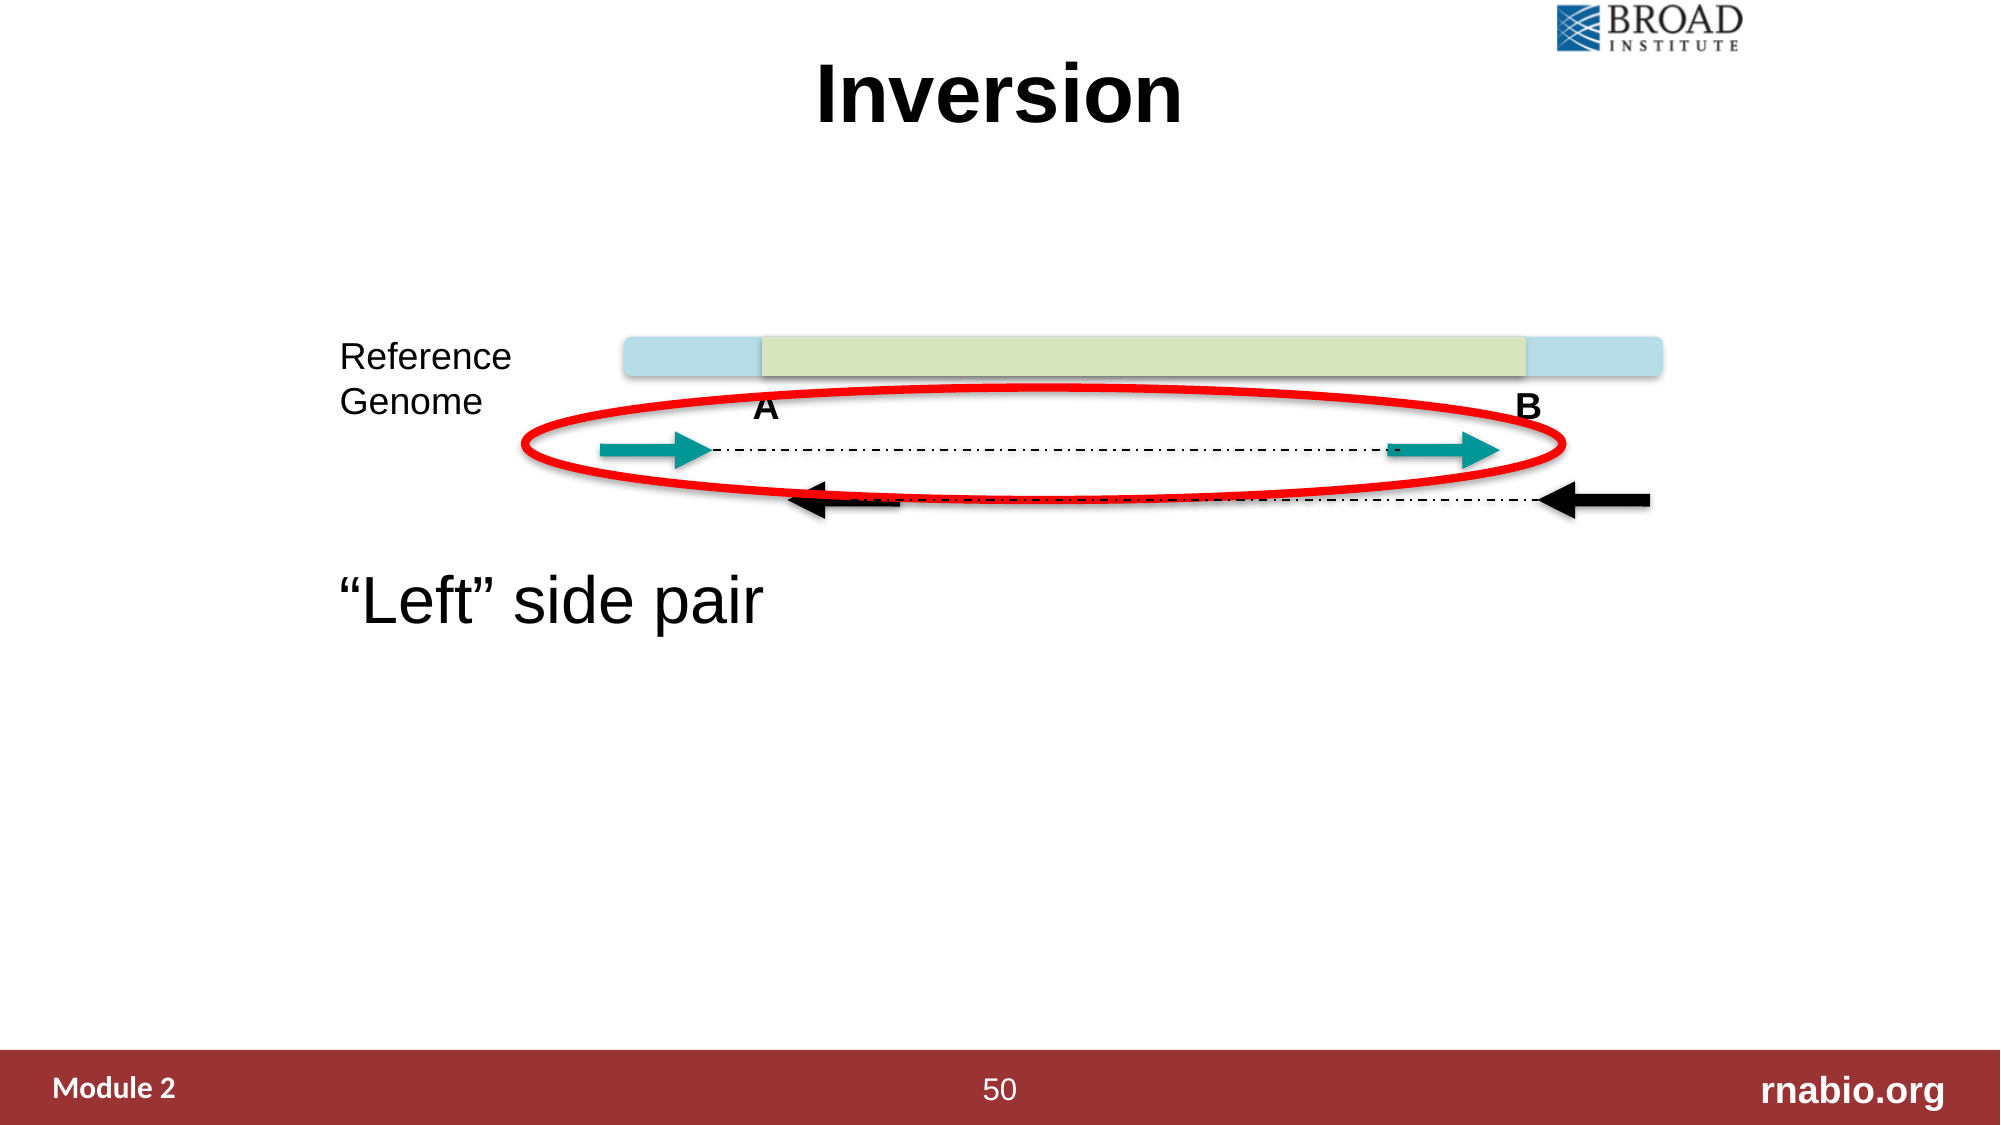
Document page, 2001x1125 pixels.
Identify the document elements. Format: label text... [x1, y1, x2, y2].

text_box [524, 410, 1564, 498]
text_box “Left” side pair [324, 549, 850, 645]
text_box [624, 337, 1663, 436]
picture [1554, 0, 1747, 58]
text_box Reference Genome [324, 324, 538, 430]
title Inversion [275, 0, 1725, 183]
